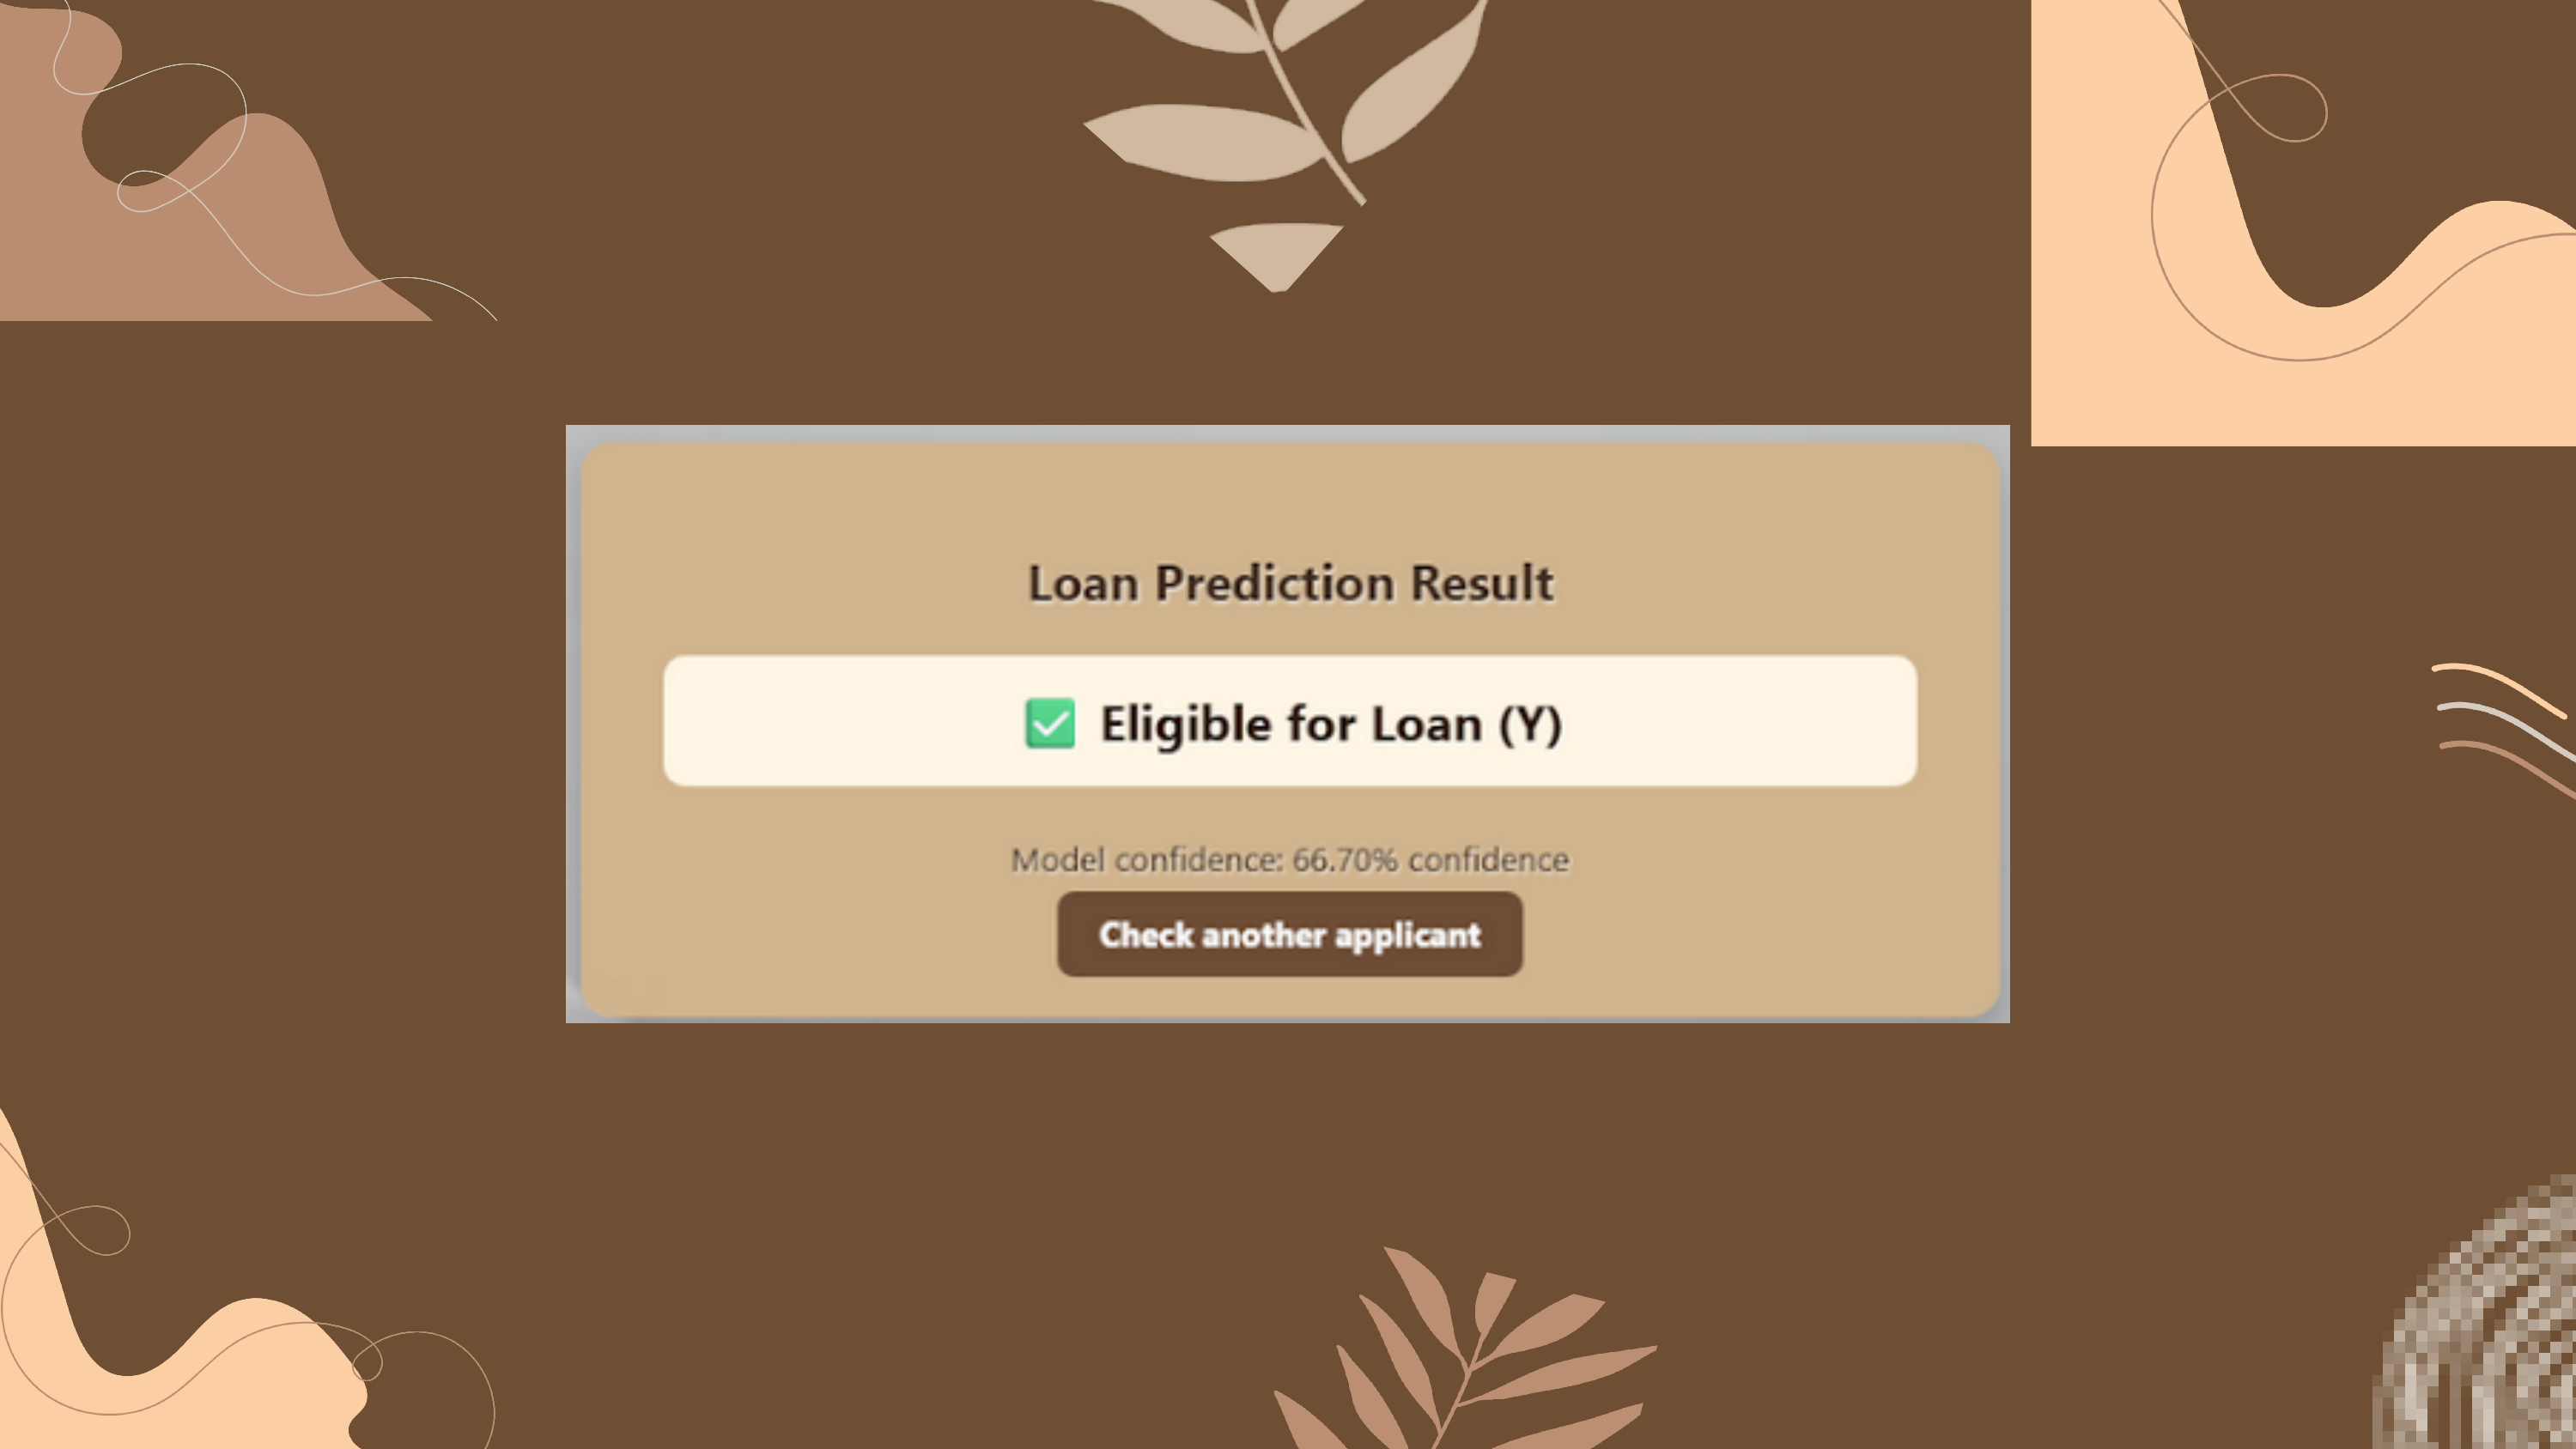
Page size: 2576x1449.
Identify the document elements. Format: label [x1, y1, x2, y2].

text_box [0, 1054, 498, 1449]
text_box [2031, 0, 2576, 446]
text_box [2372, 1164, 2576, 1449]
text_box [0, 0, 498, 321]
text_box [993, 0, 1546, 300]
text_box [566, 425, 2010, 1024]
text_box [1194, 1214, 1665, 1449]
text_box [2431, 633, 2576, 816]
